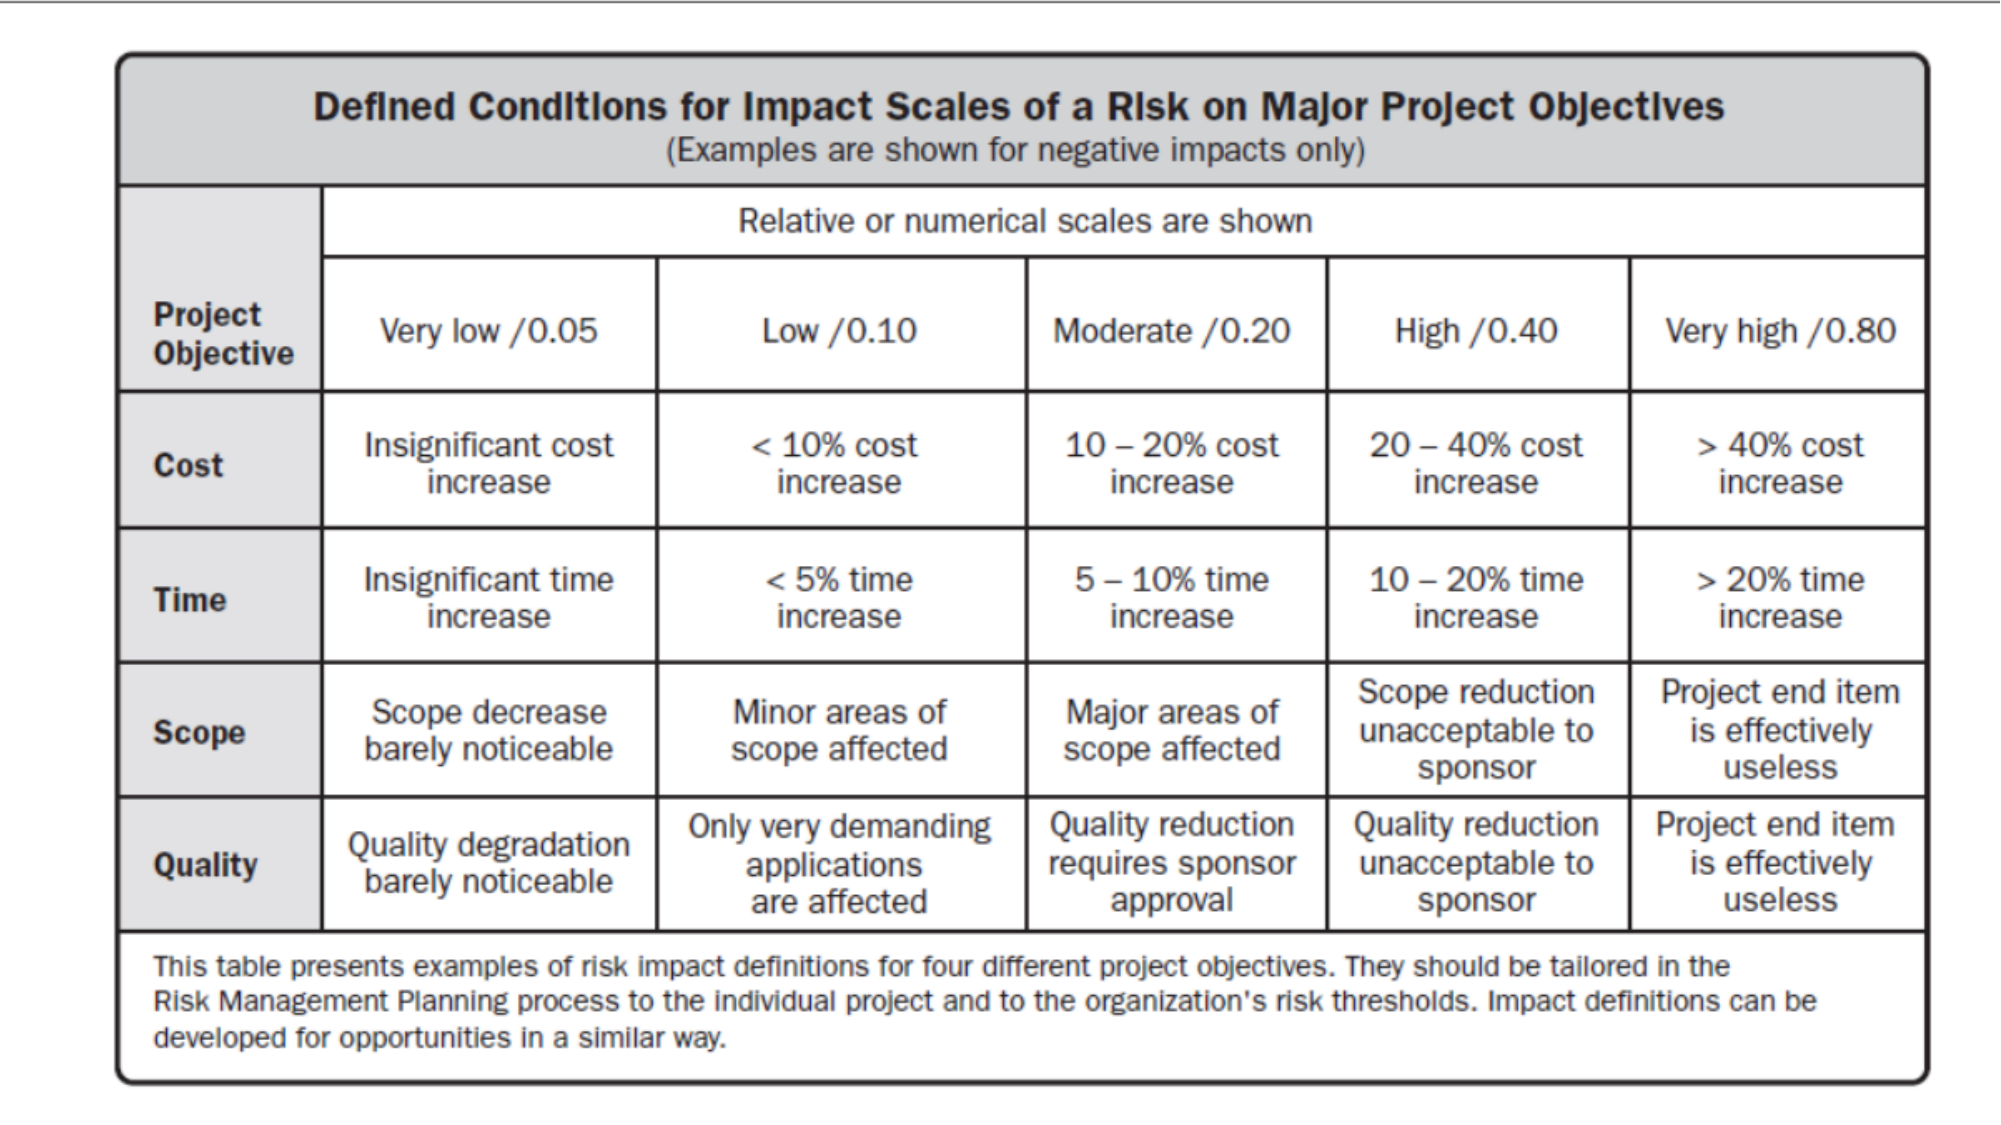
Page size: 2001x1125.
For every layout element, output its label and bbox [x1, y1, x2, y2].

list [0, 0, 2000, 1125]
